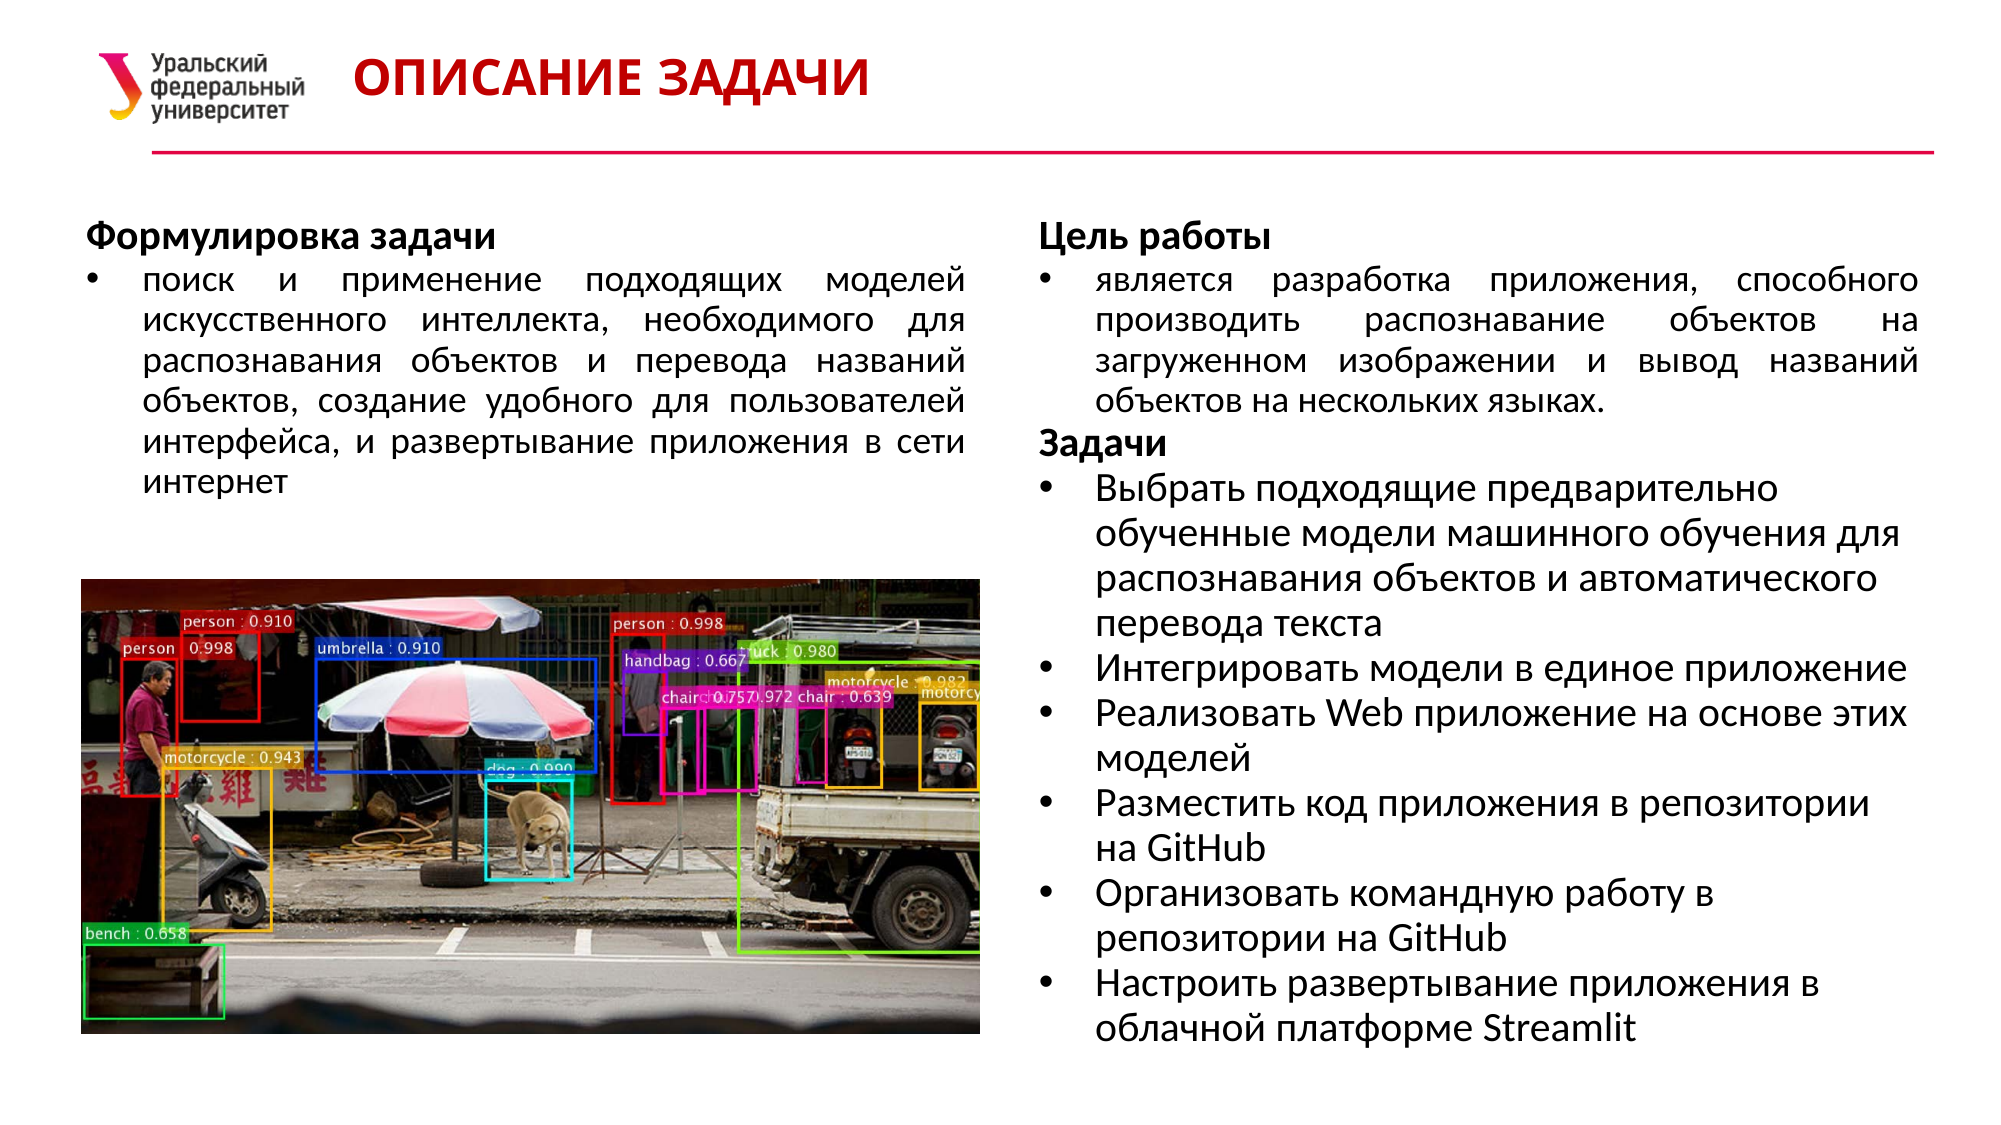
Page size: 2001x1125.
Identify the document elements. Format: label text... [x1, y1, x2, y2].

picture [98, 52, 326, 129]
text_box ОПИСАНИЕ ЗАДАЧИ [337, 26, 1882, 133]
text_box Формулировка задачи поиск и применение подходящих моделей искусственного интеллекта, необходимого для распознавания объектов и перевода названий объектов, создание удобного для пользователей интерфейса, и развертывание приложения в сети интернет [69, 206, 982, 510]
picture [81, 579, 980, 1034]
text_box Цель работы является разработка приложения, способного производить распознавание объектов на загруженном изображении и вывод названий объектов на нескольких языках. Задачи Выбрать подходящие предварительно обученные модели машинного обучения для распознавания объектов и автоматического перевода текста Интегрировать модели в единое приложение Реализовать Web приложение на основе этих моделей Разместить код приложения в репозитории на GitHub Организовать командную работу в репозитории на GitHub Настроить развертывание приложения в облачной платформе Streamlit [1022, 206, 1935, 1099]
text_box [151, 150, 1935, 155]
